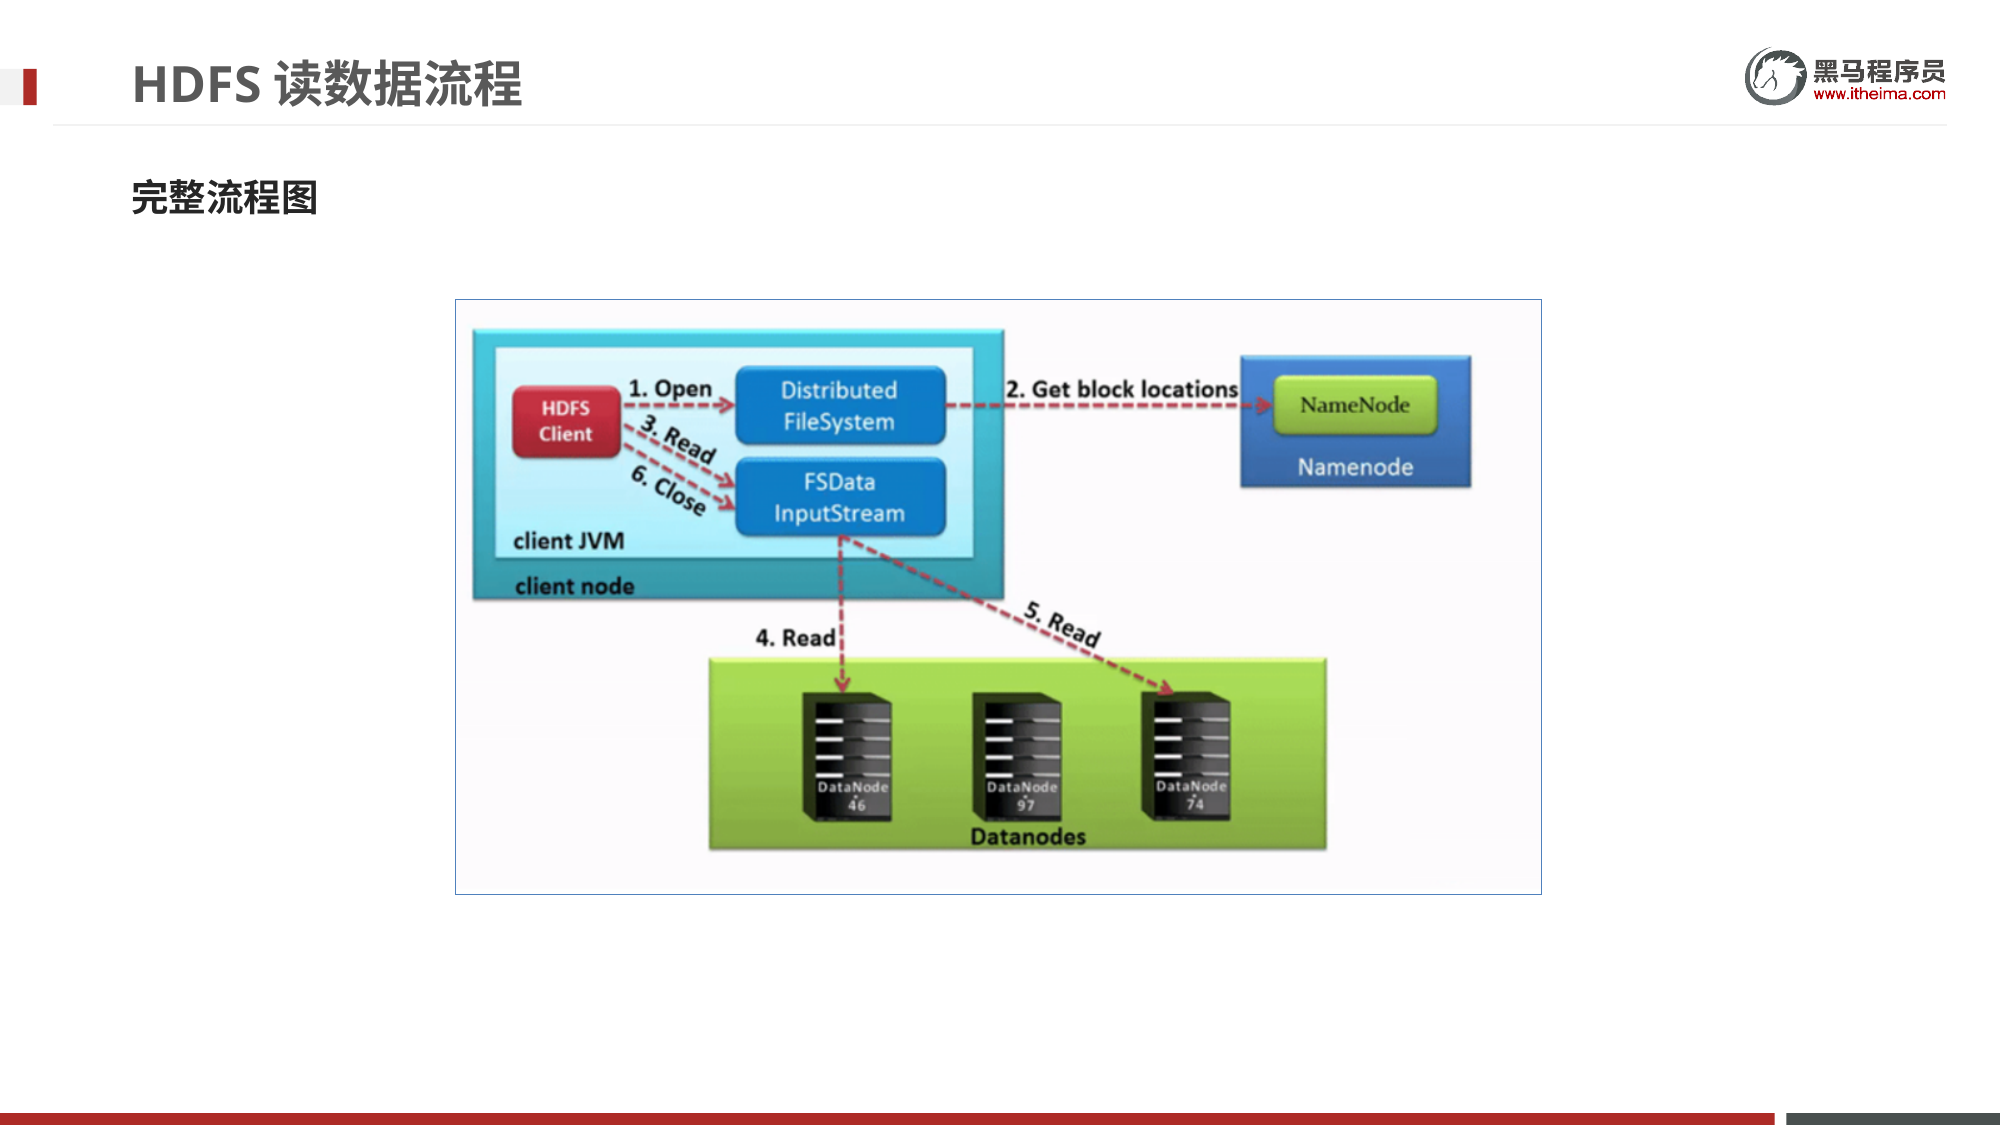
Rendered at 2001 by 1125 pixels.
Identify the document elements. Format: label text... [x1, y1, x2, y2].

list 完整流程图 [116, 154, 1880, 239]
title HDFS读数据流程 [116, 40, 1556, 125]
picture [454, 299, 1542, 895]
picture [1744, 46, 1946, 106]
